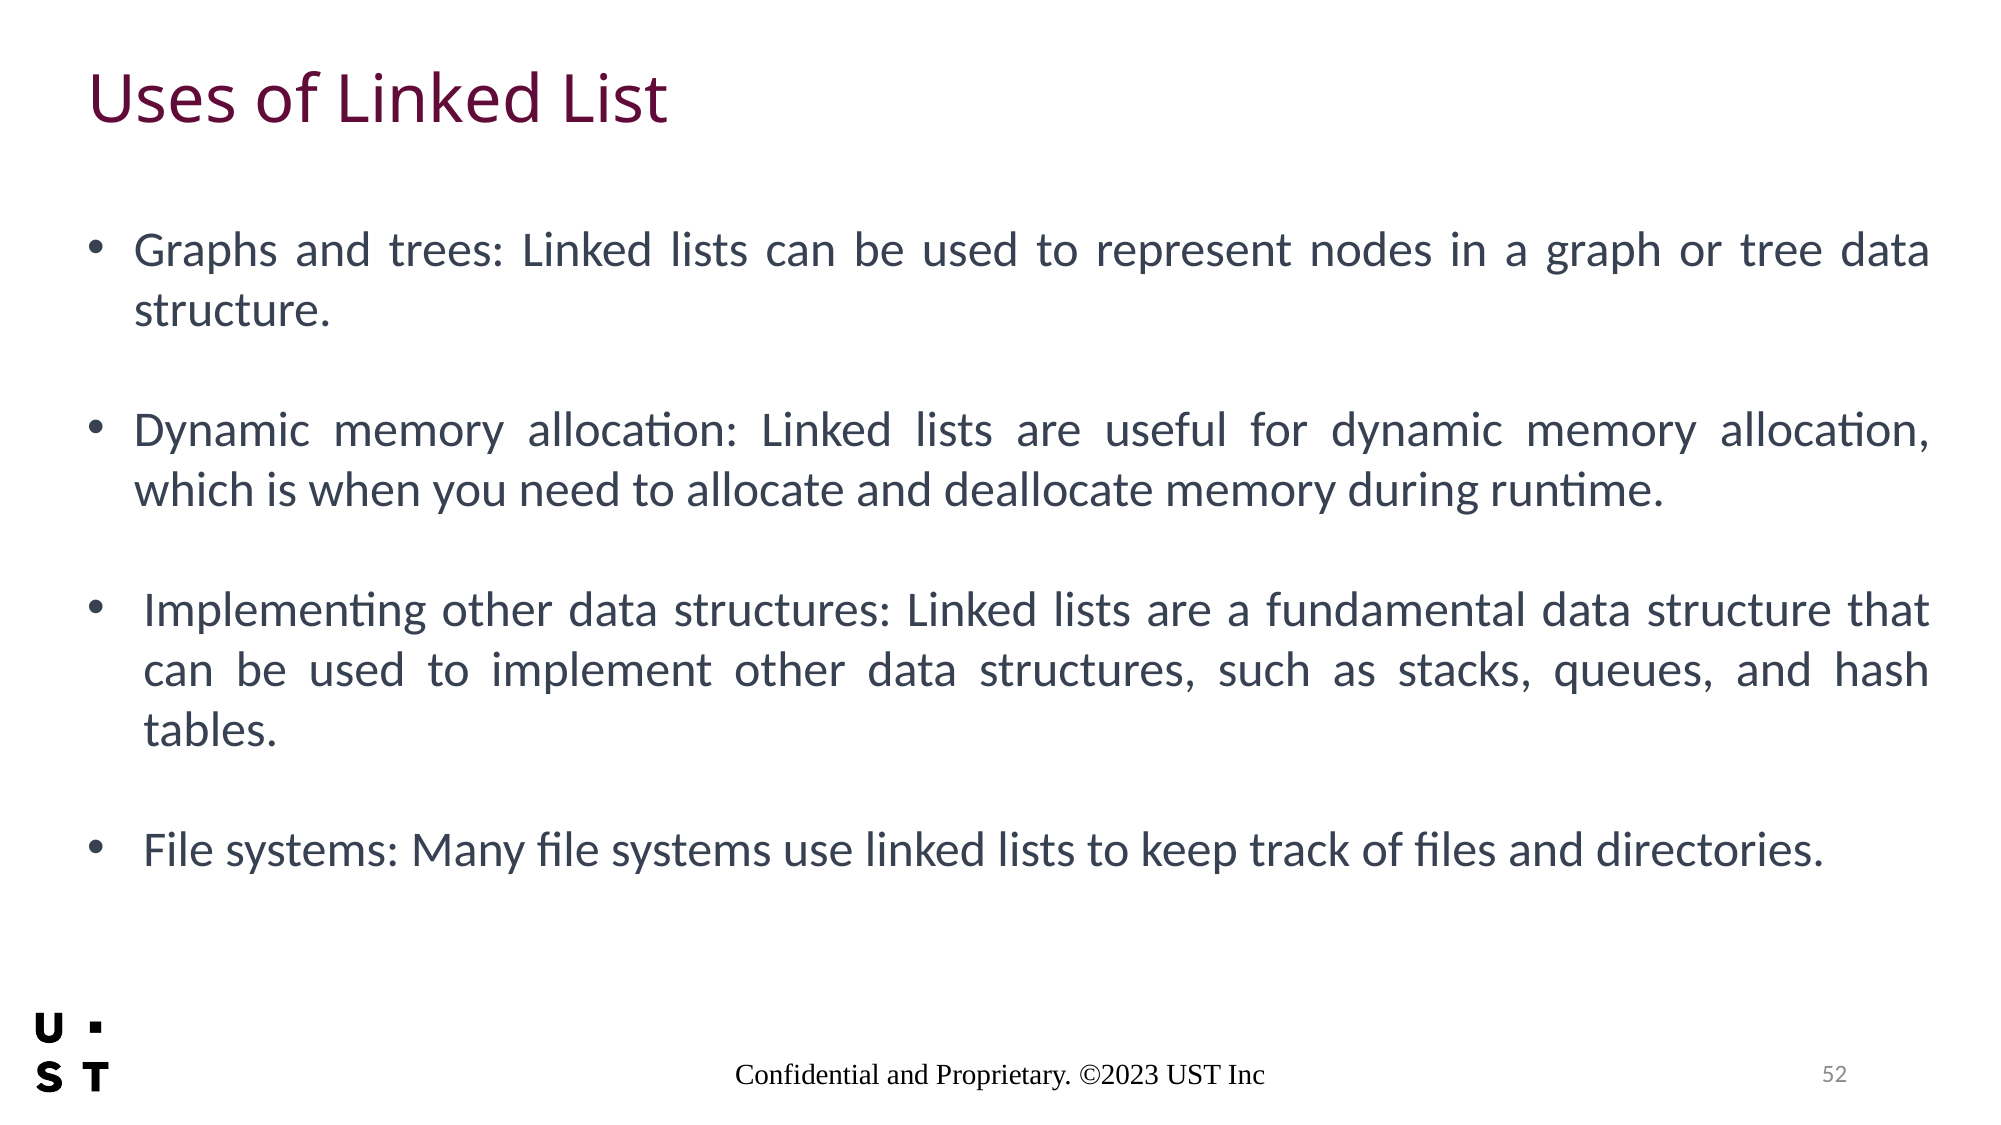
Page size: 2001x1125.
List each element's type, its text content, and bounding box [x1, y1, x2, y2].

text_box Uses of Linked List Graphs and trees: Linked lists can be used to represent nodes in a graph or tree data structure. Dynamic memory allocation: Linked lists are useful for dynamic memory allocation, which is when you need to allocate and deallocate memory during runtime. Implementing other data structures: Linked lists are a fundamental data structure that can be used to implement other data structures, such as stacks, queues, and hash tables. File systems: Many file systems use linked lists to keep track of files and directories. [72, 48, 1947, 1125]
picture [24, 1001, 120, 1104]
